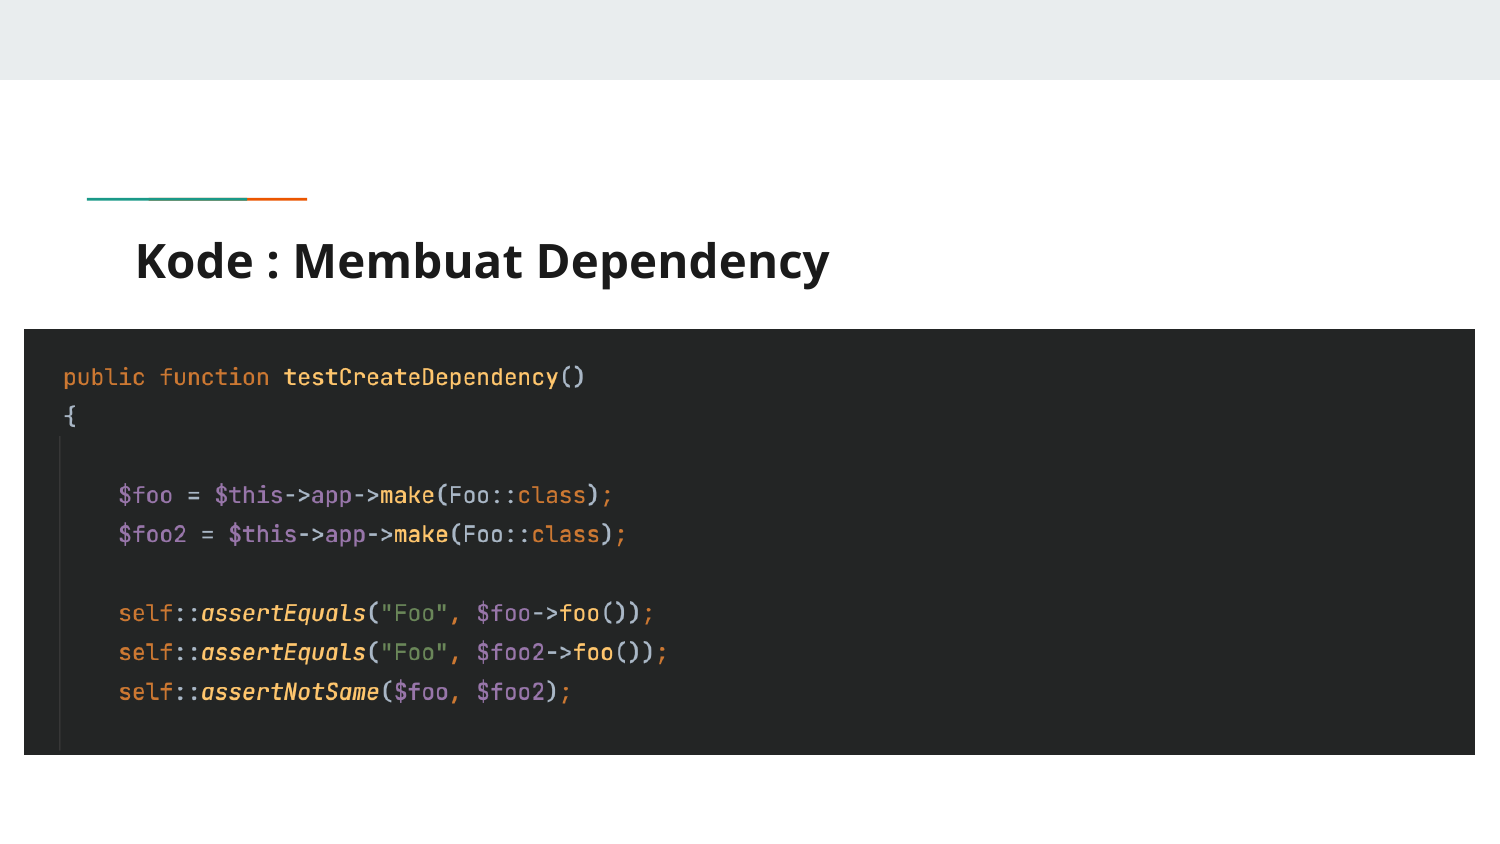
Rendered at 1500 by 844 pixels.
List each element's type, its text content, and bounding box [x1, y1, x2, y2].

title Kode : Membuat Dependency [119, 216, 1381, 305]
picture [24, 328, 1476, 756]
